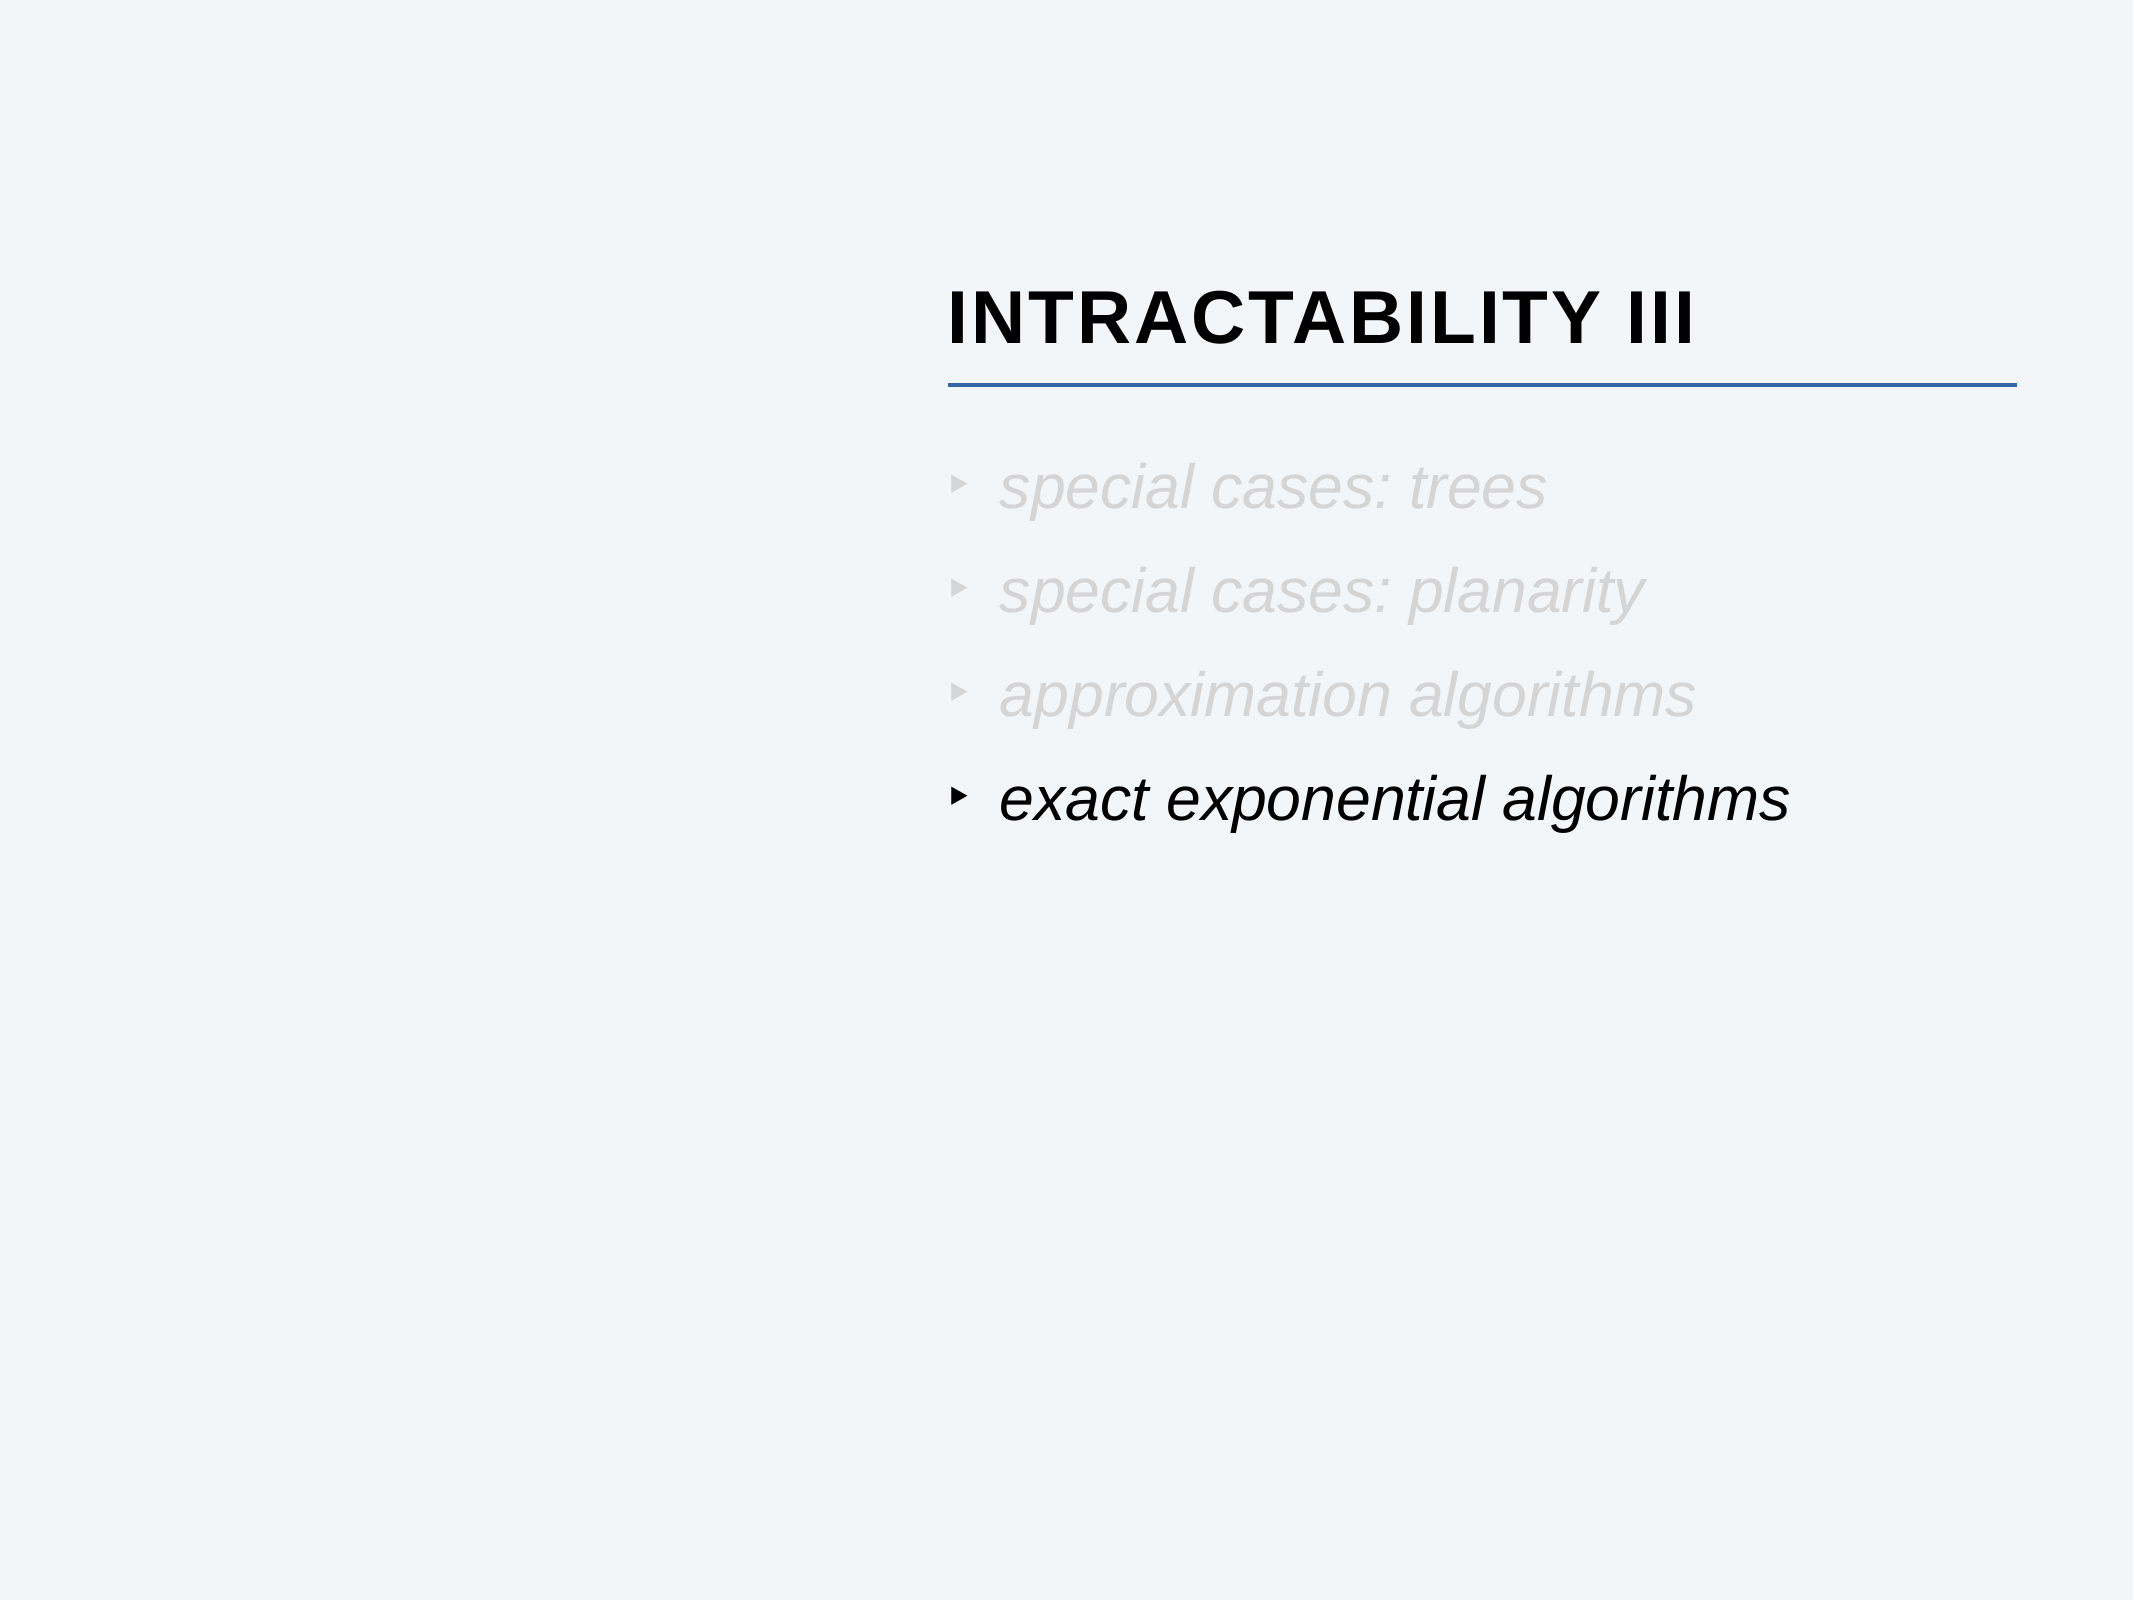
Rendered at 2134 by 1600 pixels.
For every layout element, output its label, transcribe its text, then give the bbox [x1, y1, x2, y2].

title Intractability III [947, 268, 2082, 384]
list special cases: trees special cases: planarity approximation algorithms exact exponential algorithms [947, 416, 2084, 1359]
